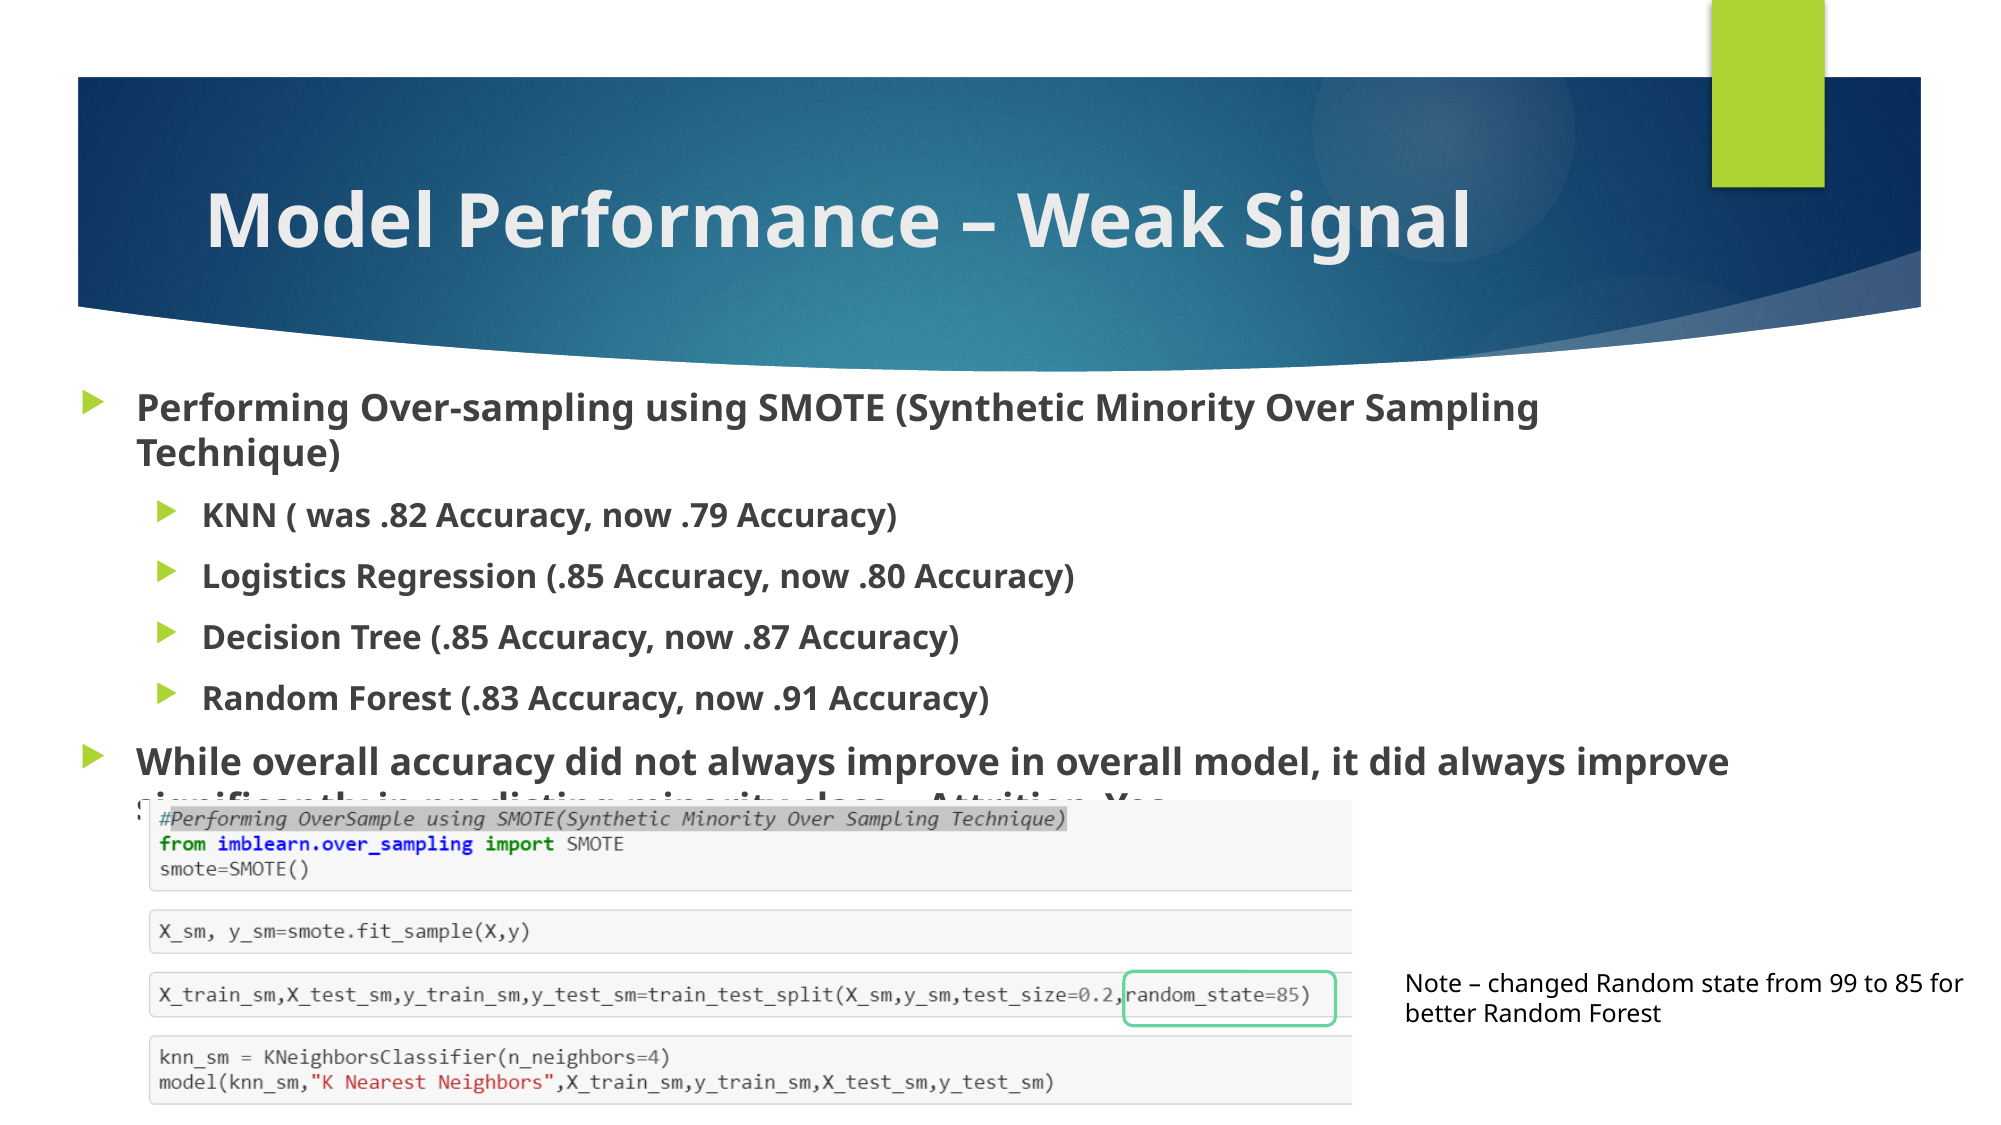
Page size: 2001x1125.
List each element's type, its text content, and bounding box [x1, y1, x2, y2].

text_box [140, 800, 1353, 1109]
list Performing Over-sampling using SMOTE (Synthetic Minority Over Sampling Technique) KNN ( was .82 Accuracy, now .79 Accuracy) Logistics Regression (.85 Accuracy, now .80 Accuracy) Decision Tree (.85 Accuracy, now .87 Accuracy) Random Forest (.83 Accuracy, now .91 Accuracy) While overall accuracy did not always improve in overall model, it did always improve significantly in predicting minority class – Attrition_Yes [64, 376, 1771, 937]
title Model Performance – Weak Signal [189, 159, 1627, 276]
text_box Note – changed Random state from 99 to 85 for better Random Forest [1390, 960, 2000, 1036]
